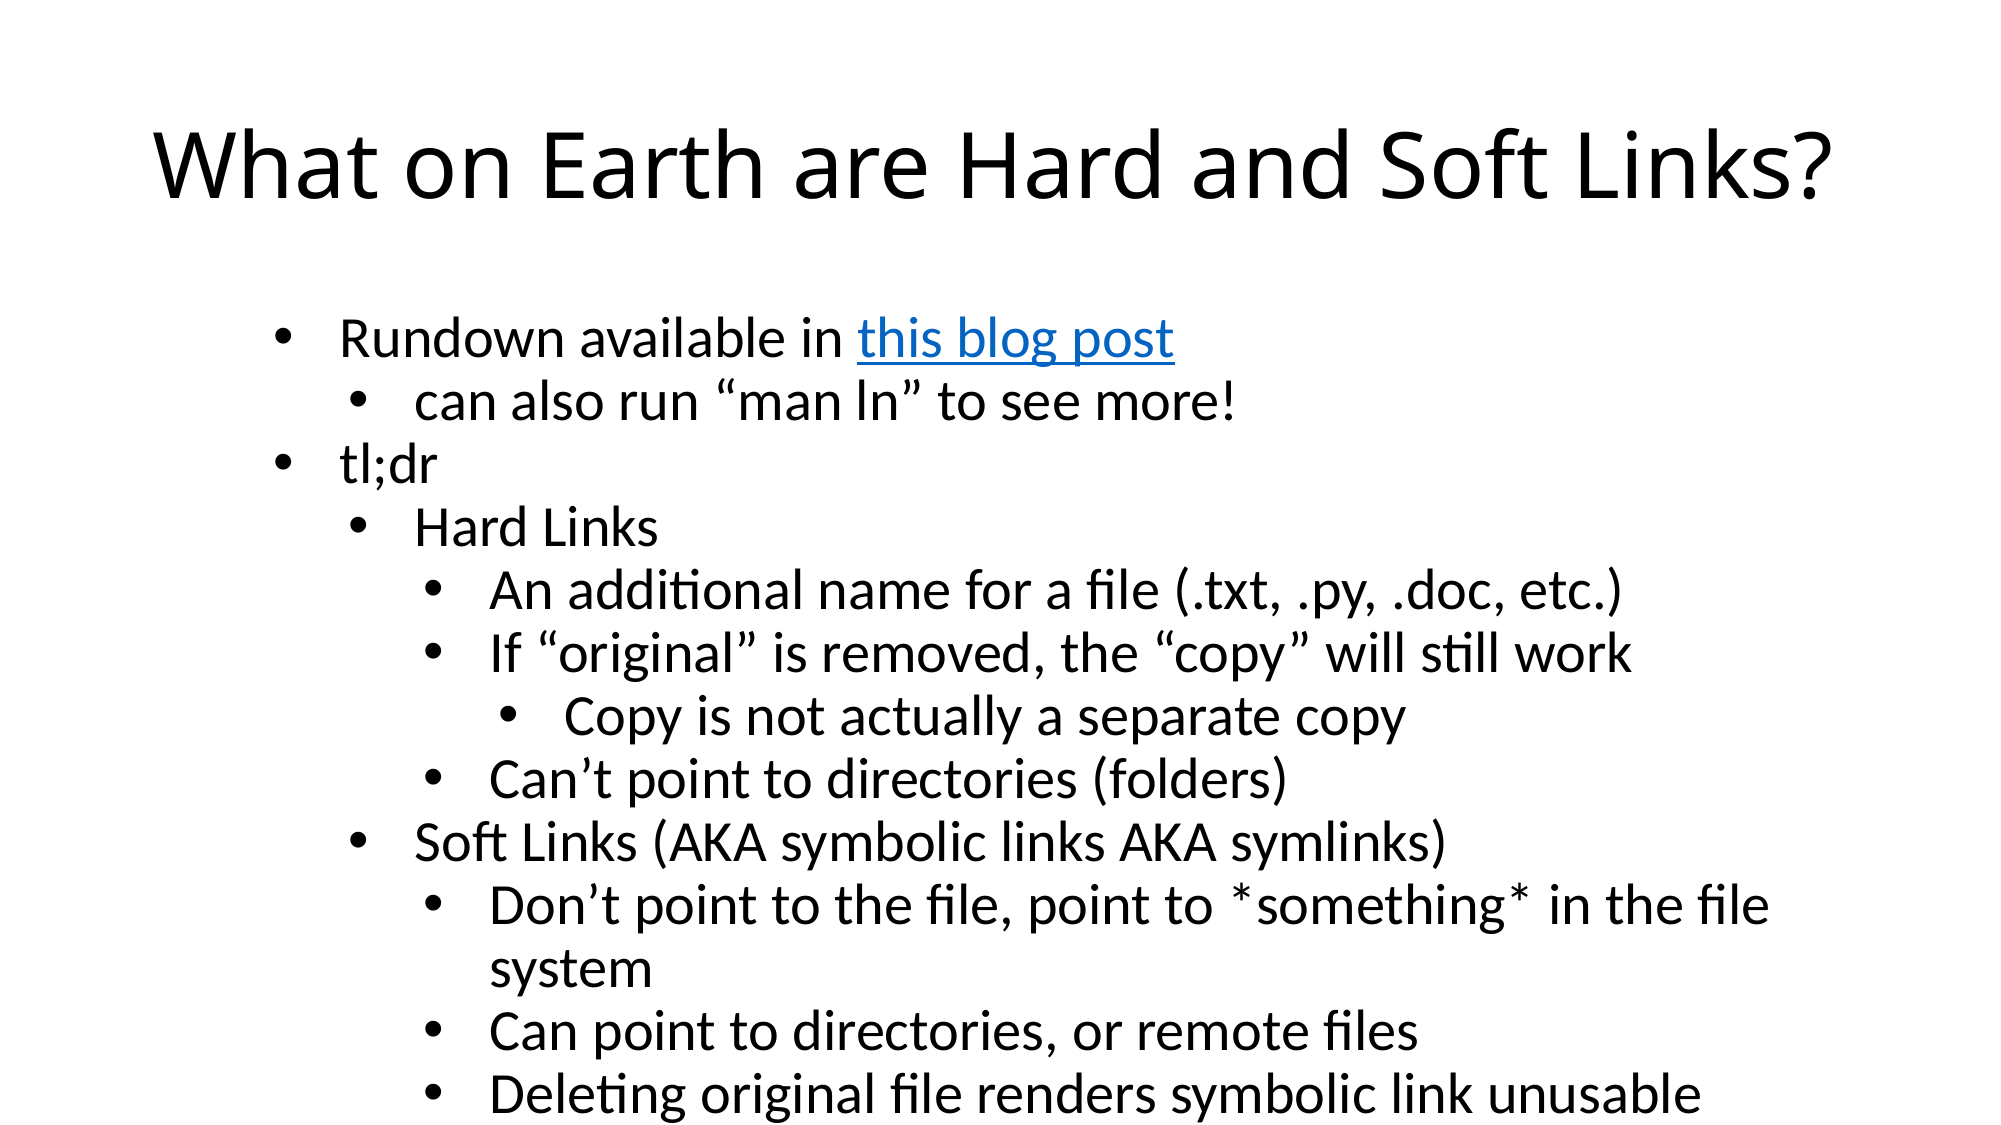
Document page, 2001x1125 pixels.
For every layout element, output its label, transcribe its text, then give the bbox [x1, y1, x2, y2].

list Rundown available in this blog post can also run “man ln” to see more! tl;dr Hard Links An additional name for a file (.txt, .py, .doc, etc.) If “original” is removed, the “copy” will still work Copy is not actually a separate copy Can’t point to directories (folders) Soft Links (AKA symbolic links AKA symlinks) Don’t point to the file, point to *something* in the file system Can point to directories, or remote files Deleting original file renders symbolic link unusable [249, 299, 1825, 988]
title What on Earth are Hard and Soft Links? [137, 59, 1863, 278]
